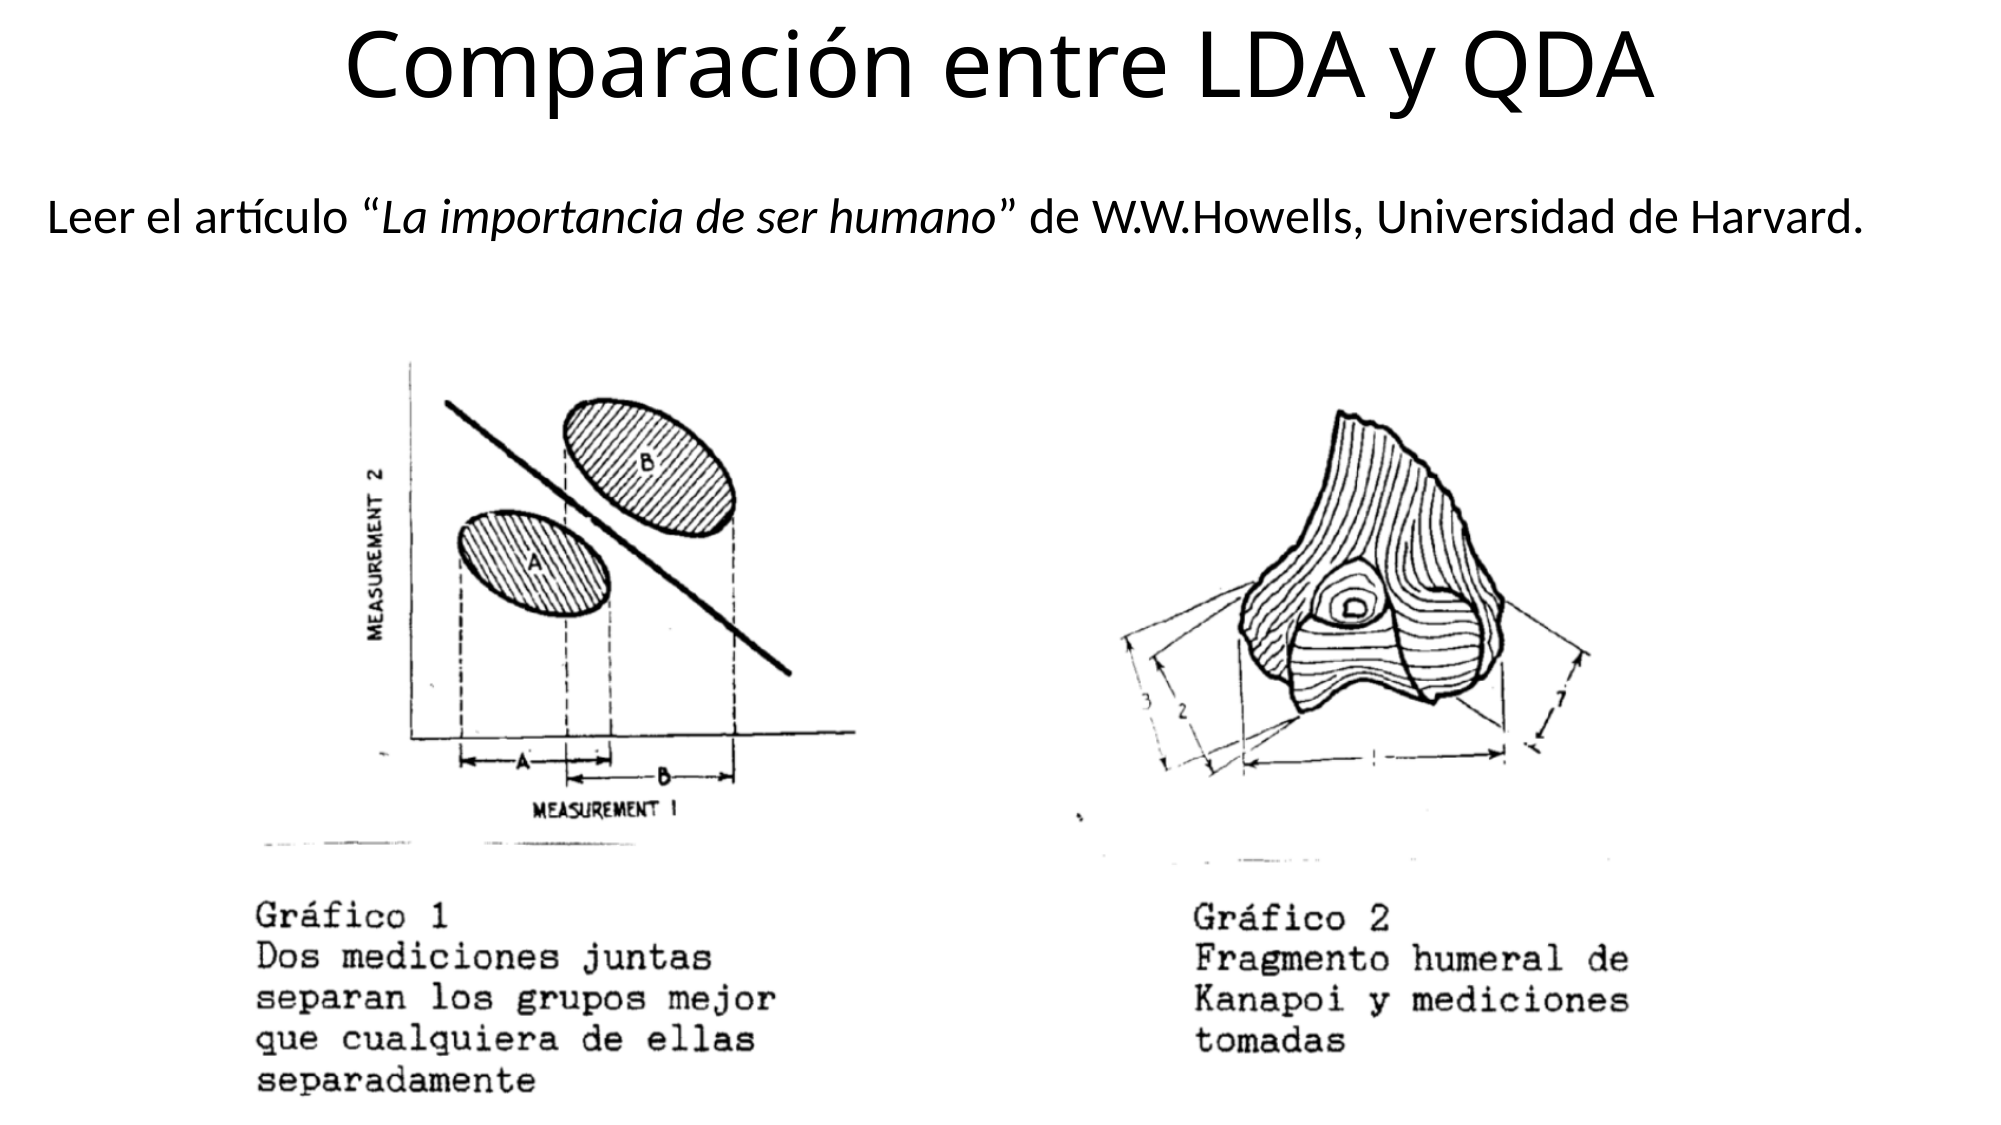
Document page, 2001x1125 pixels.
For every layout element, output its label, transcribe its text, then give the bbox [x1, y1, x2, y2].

text_box Comparación entre LDA y QDA [0, 8, 2000, 127]
list Leer el artículo “La importancia de ser humano” de W.W.Howells, Universidad de Harvard. [32, 182, 1968, 897]
picture [238, 352, 1631, 1101]
